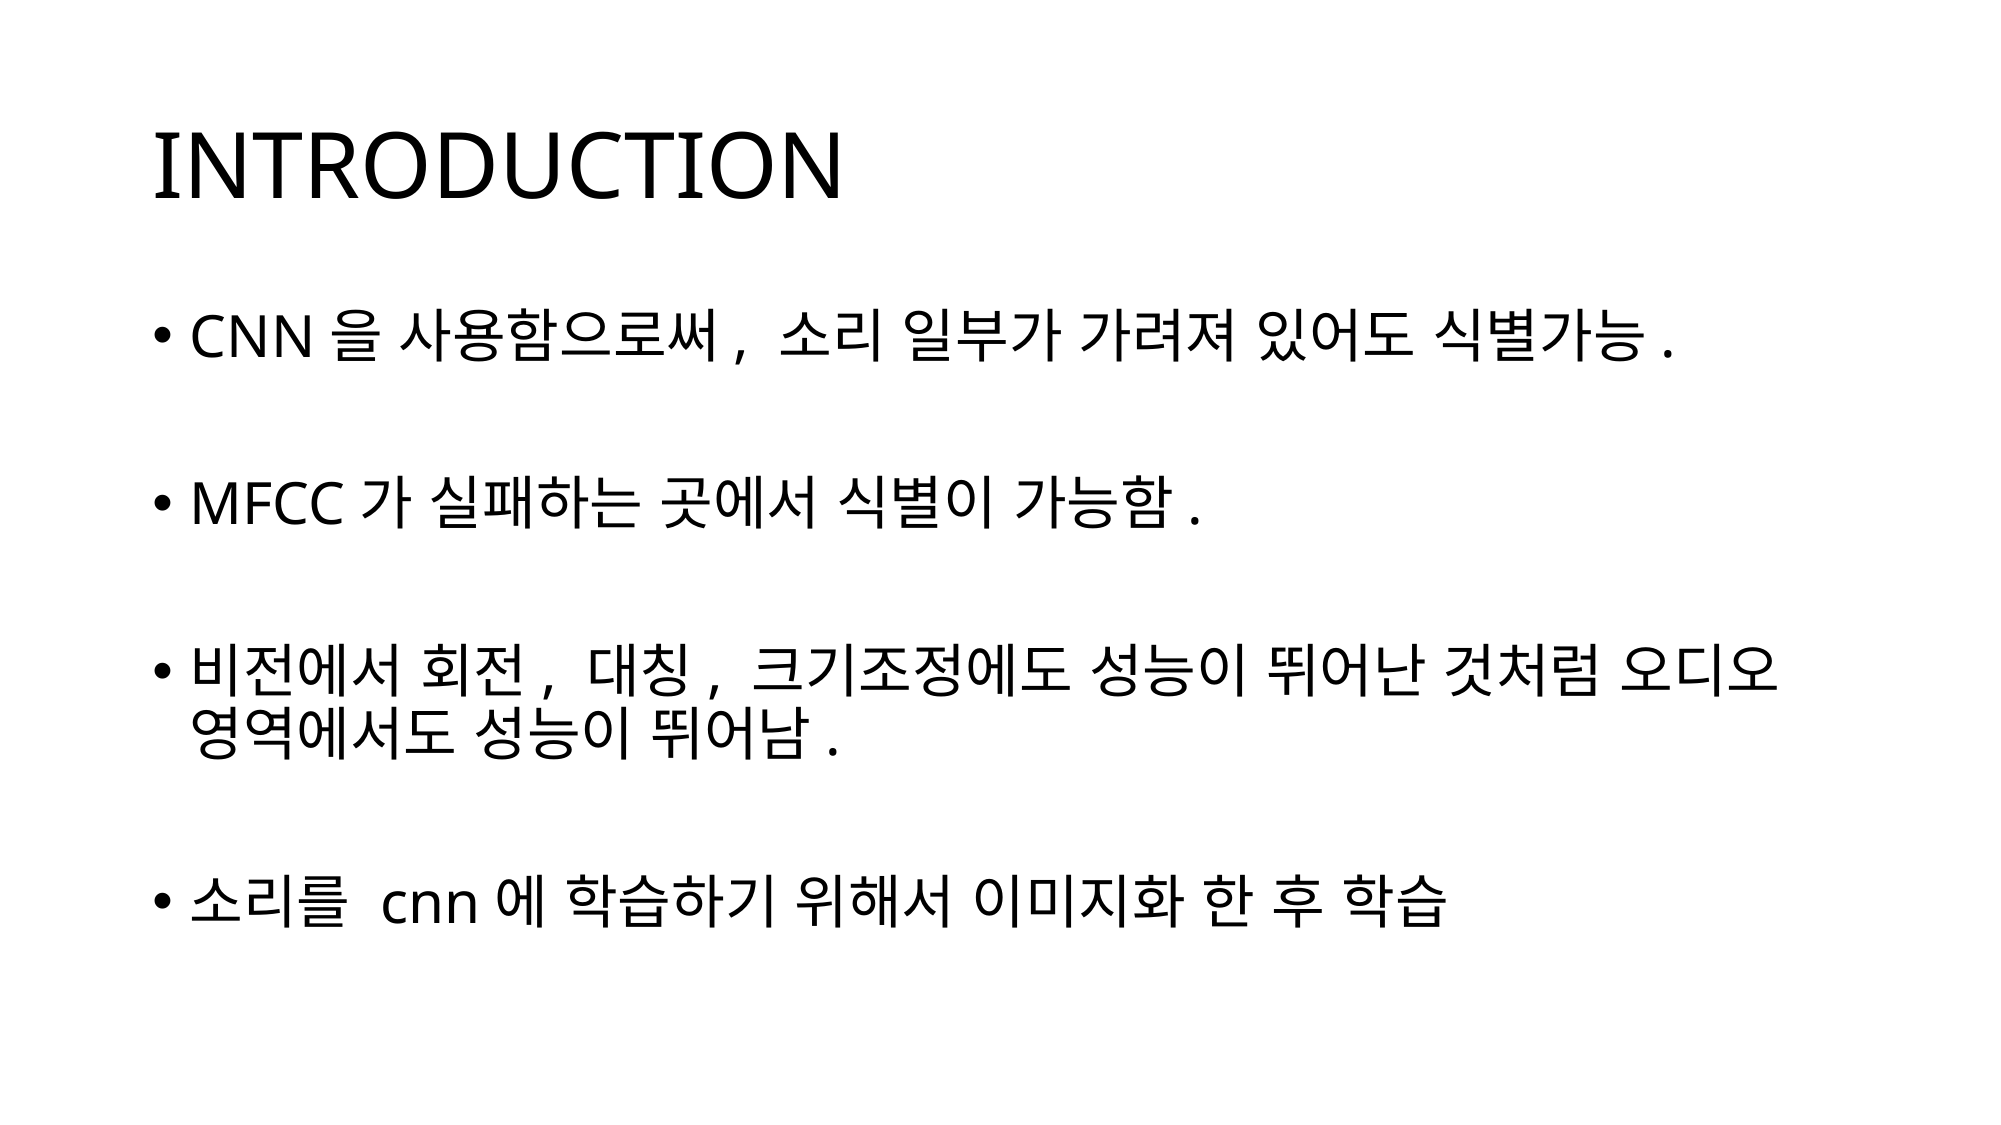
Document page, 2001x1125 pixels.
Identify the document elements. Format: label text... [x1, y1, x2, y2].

title INTRODUCTION [137, 59, 1863, 278]
list CNN을 사용함으로써, 소리 일부가 가려져 있어도 식별가능. MFCC가 실패하는 곳에서 식별이 가능함. 비전에서 회전, 대칭, 크기조정에도 성능이 뛰어난 것처럼 오디오 영역에서도 성능이 뛰어남. 소리를 cnn에 학습하기 위해서 이미지화 한 후 학습 [137, 299, 1863, 1014]
